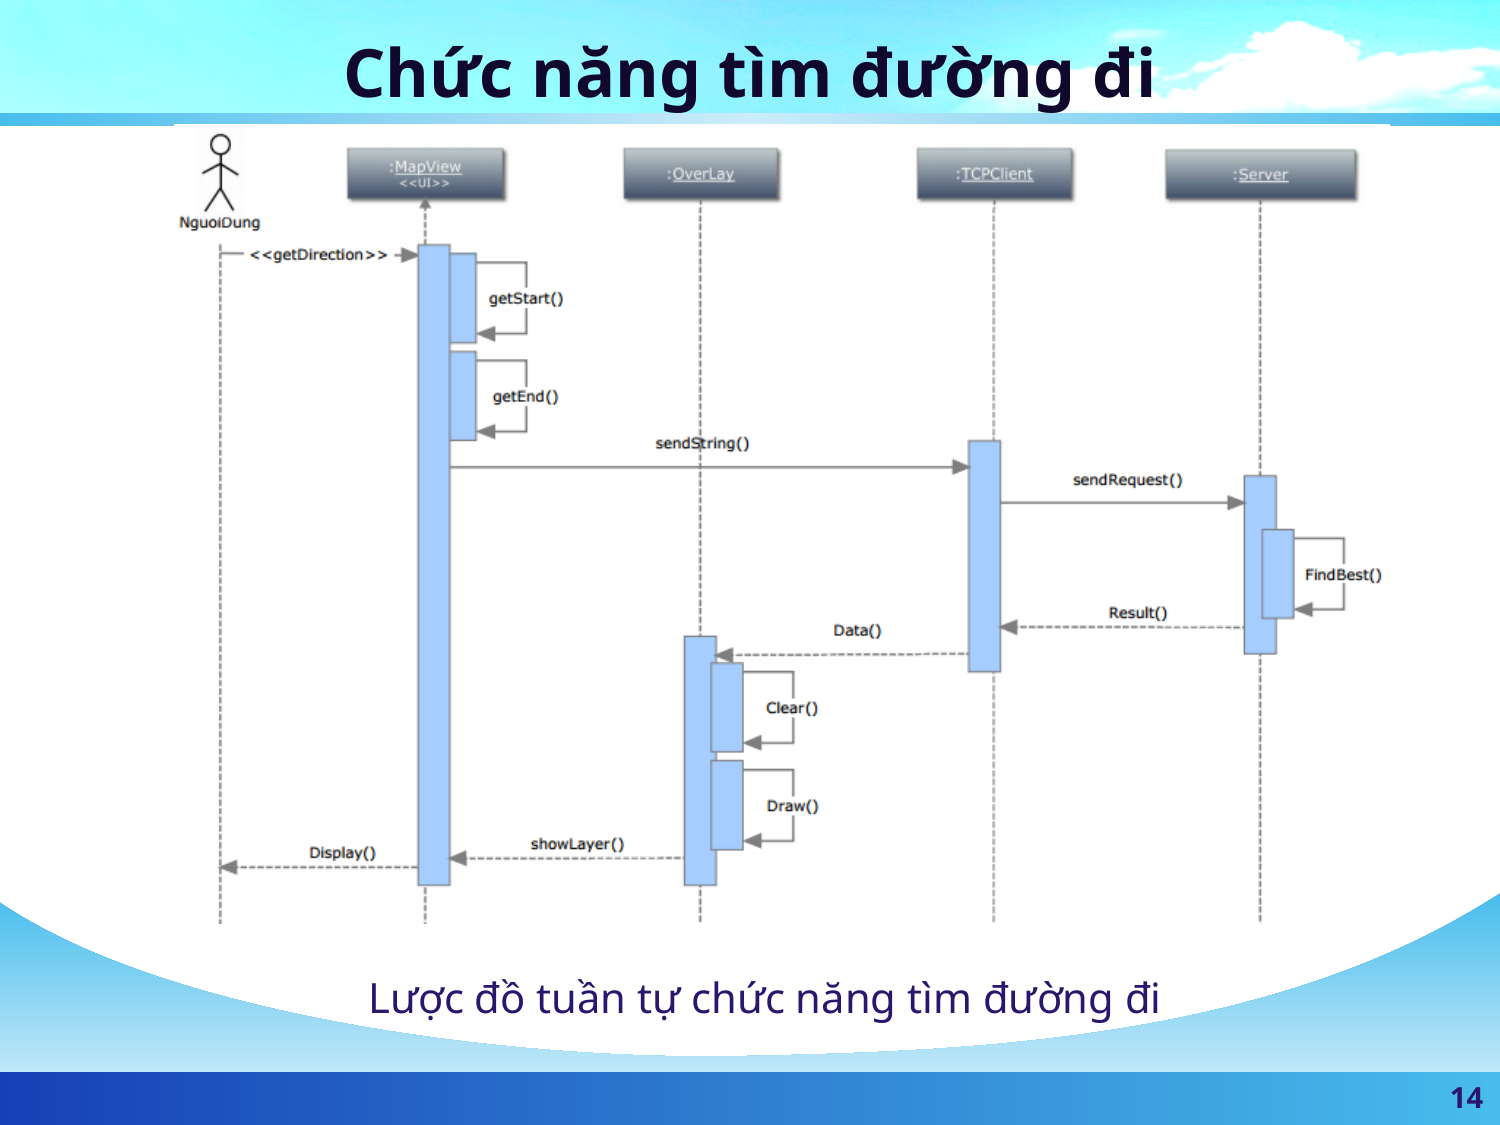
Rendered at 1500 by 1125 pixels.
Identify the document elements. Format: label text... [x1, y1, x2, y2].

slide_number 14 [1148, 1072, 1499, 1125]
picture [0, 0, 1500, 114]
text_box Lược đồ tuần tự chức năng tìm đường đi [353, 964, 1177, 1030]
picture [174, 124, 1390, 924]
title Chức năng tìm đường đi [75, 24, 1425, 118]
